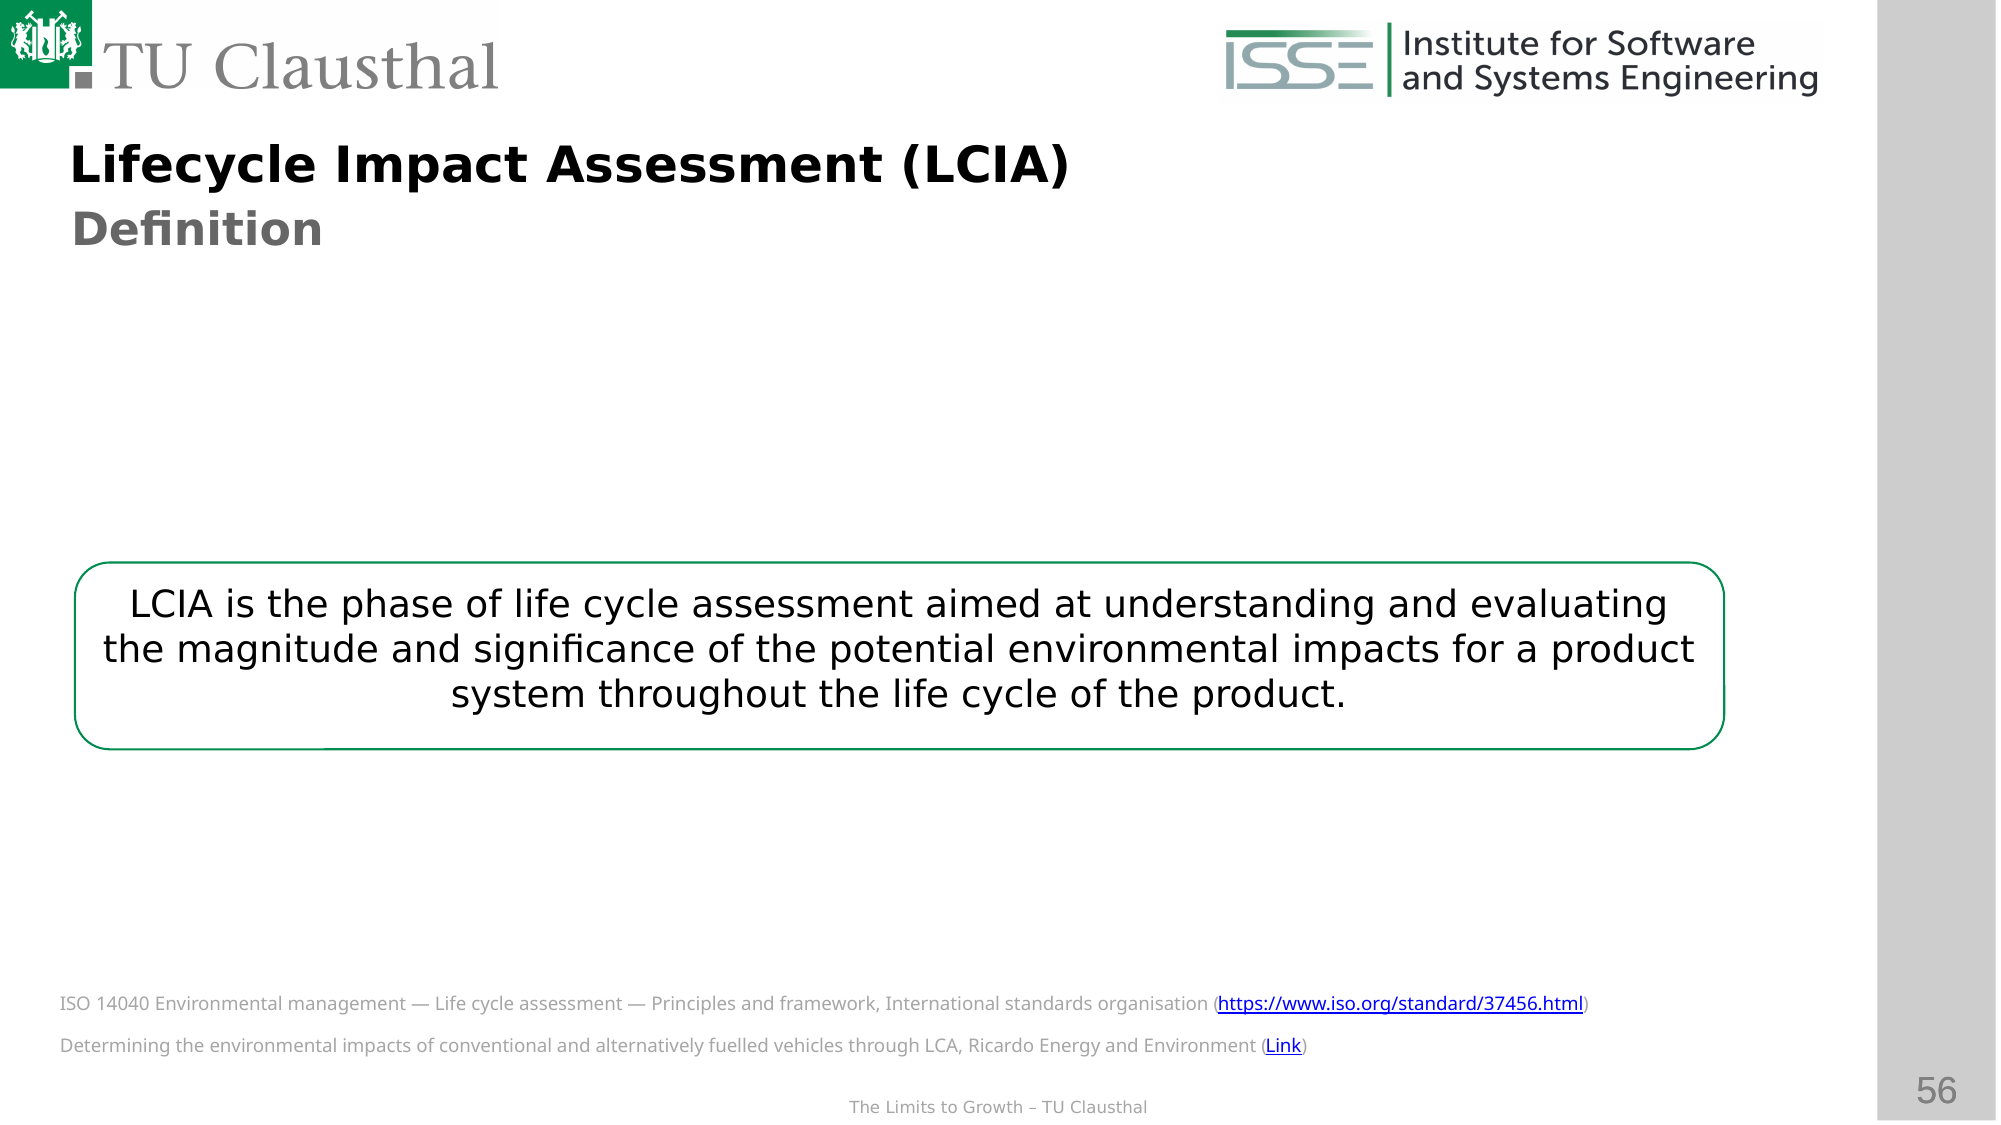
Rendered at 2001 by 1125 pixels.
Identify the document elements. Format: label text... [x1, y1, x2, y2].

text_box Lifecycle Impact Assessment (LCIA) [55, 125, 1816, 205]
text_box LCIA is the phase of life cycle assessment aimed at understanding and evaluating the magnitude and significance of the potential environmental impacts for a product system throughout the life cycle of the product. [73, 561, 1726, 751]
picture [1218, 22, 1823, 103]
text_box ISO 14040 Environmental management — Life cycle assessment — Principles and framework, International standards organisation (https://www.iso.org/standard/37456.html) [45, 984, 1836, 1025]
text_box Definition [70, 188, 1767, 267]
text_box Determining the environmental impacts of conventional and alternatively fuelled vehicles through LCA, Ricardo Energy and Environment (Link) [44, 1026, 1873, 1067]
picture [0, 0, 498, 89]
